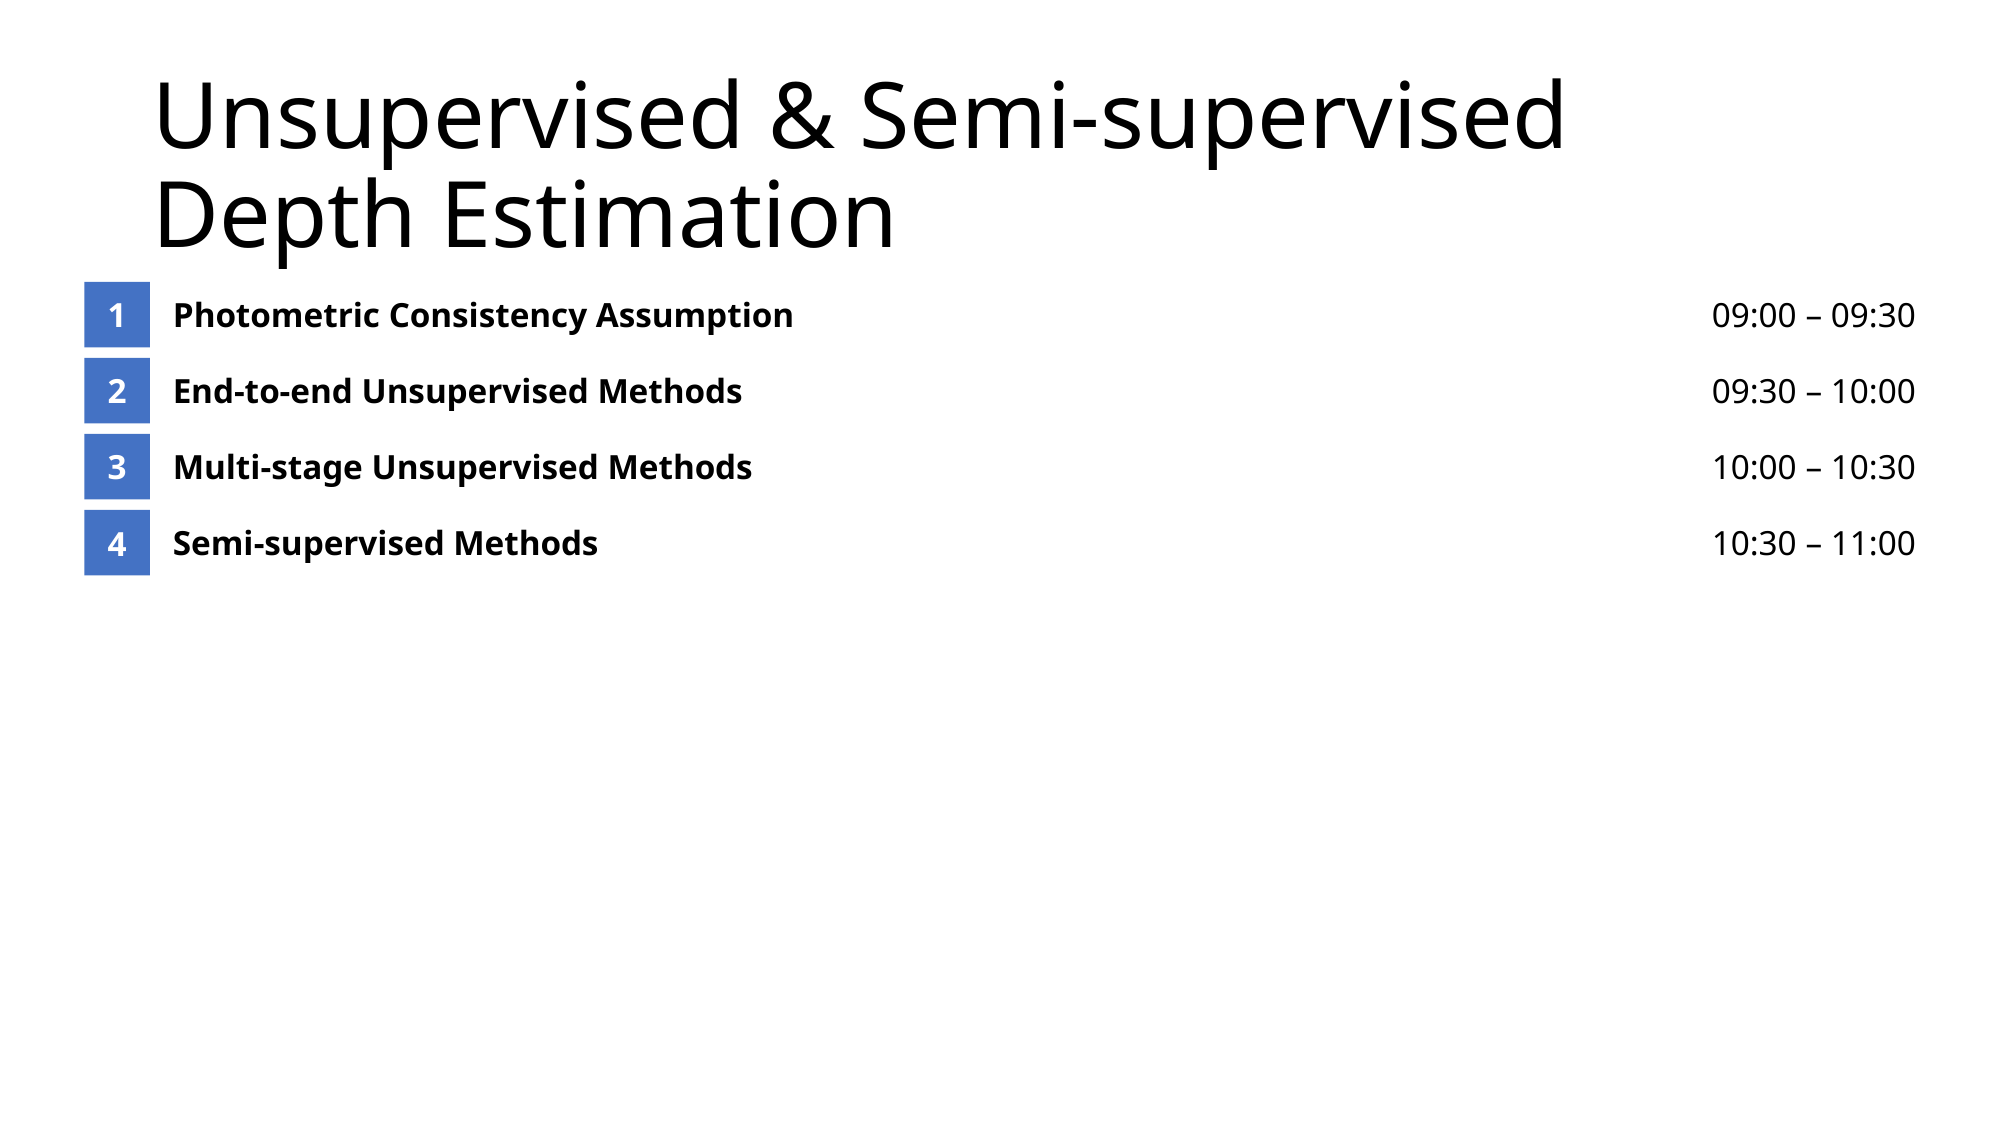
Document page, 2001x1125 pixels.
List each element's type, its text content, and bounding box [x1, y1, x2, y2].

title Unsupervised & Semi-supervised Depth Estimation [137, 59, 1863, 278]
text_box Photometric Consistency Assumption [159, 281, 743, 348]
text_box 2 [83, 357, 151, 424]
text_box 4 [83, 509, 151, 577]
text_box End-to-end Unsupervised Methods [159, 357, 743, 424]
text_box Semi-supervised Methods [159, 509, 743, 577]
text_box 09:30 – 10:00 [1711, 357, 1904, 424]
text_box 1 [83, 281, 151, 348]
text_box Multi-stage Unsupervised Methods [159, 433, 743, 500]
text_box 3 [83, 433, 151, 500]
text_box 10:00 – 10:30 [1711, 433, 1904, 500]
text_box 10:30 – 11:00 [1711, 509, 1904, 577]
text_box 09:00 – 09:30 [1711, 281, 1904, 348]
